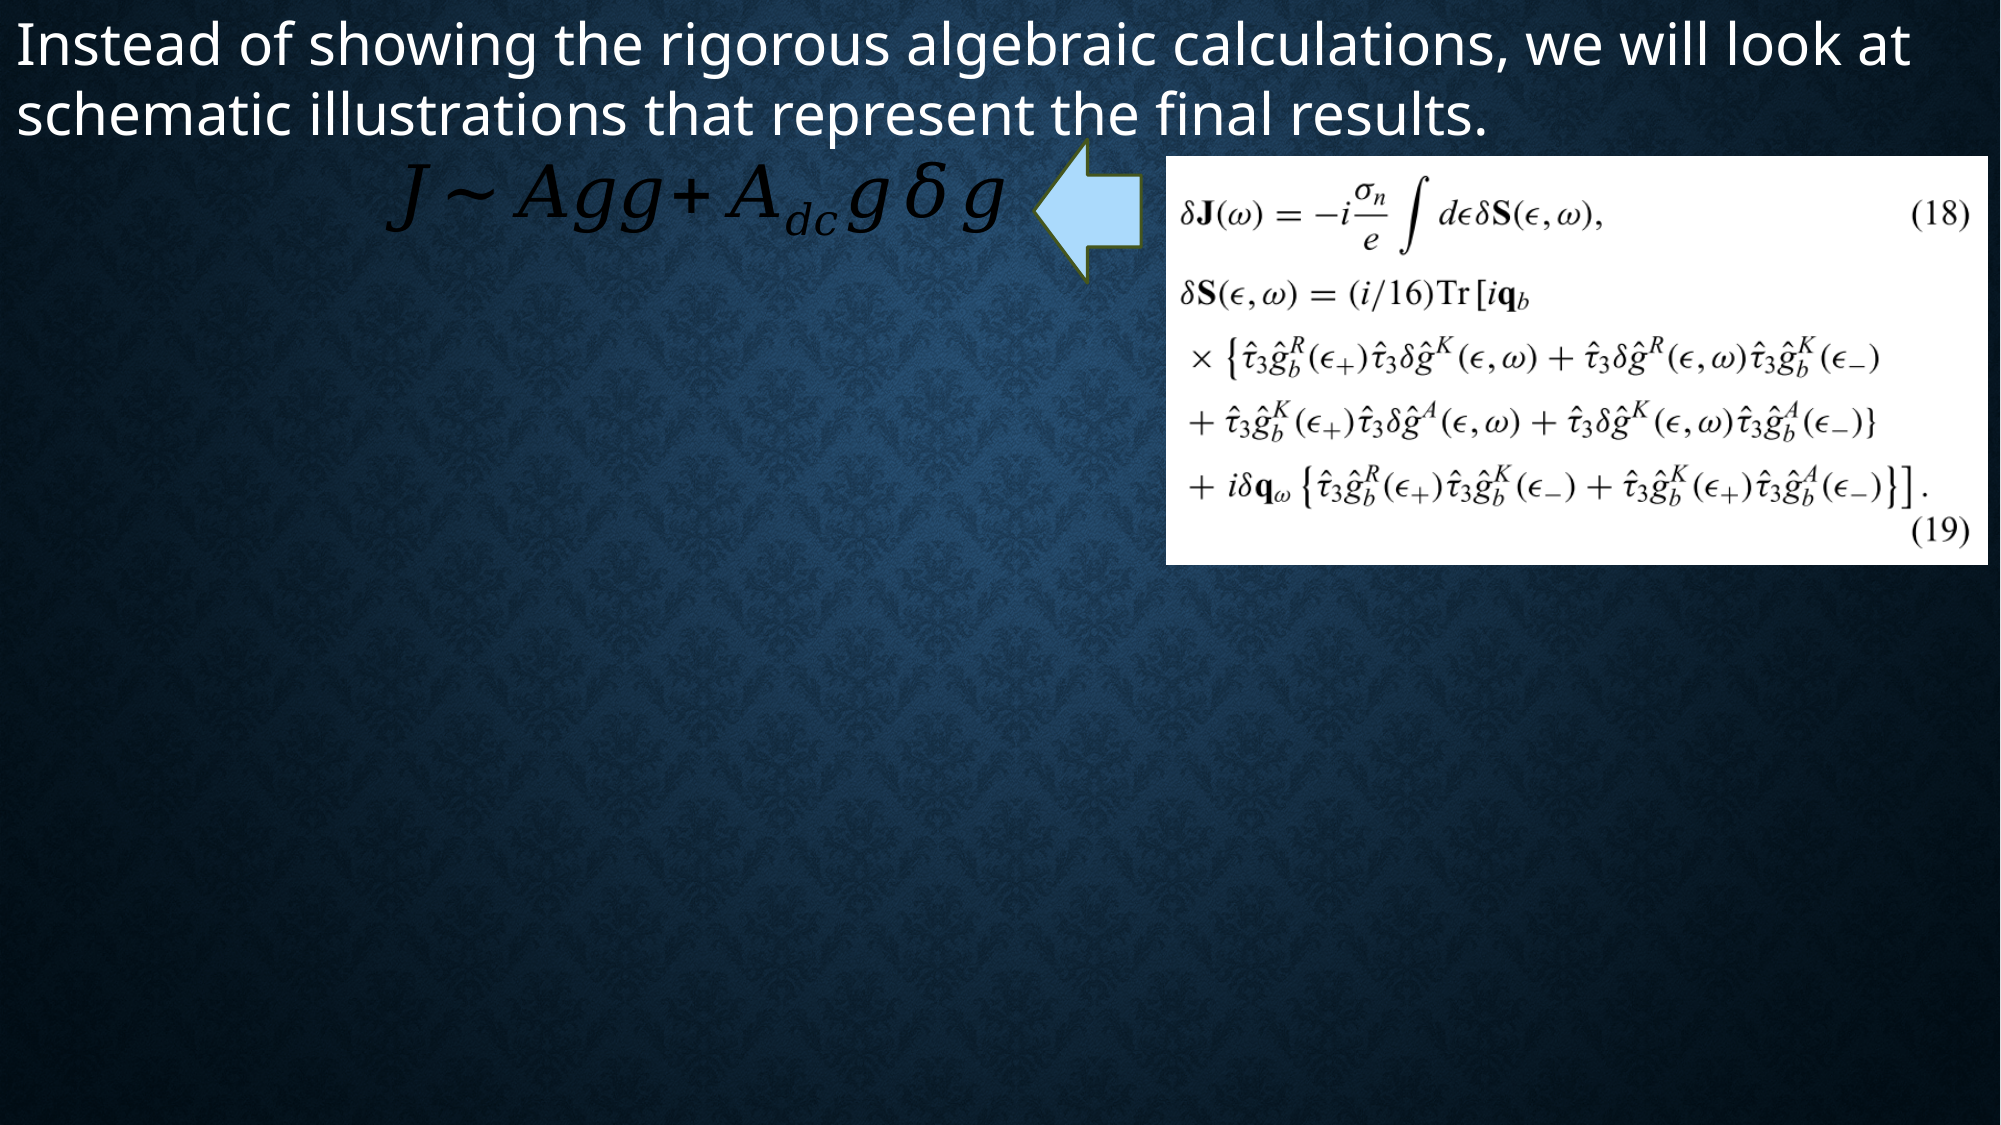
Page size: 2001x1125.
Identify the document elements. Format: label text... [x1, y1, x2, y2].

picture [1165, 155, 1989, 566]
text_box [1032, 137, 1143, 285]
text_box Instead of showing the rigorous algebraic calculations, we will look at schematic illustrations that represent the final results. [2, 0, 2000, 155]
